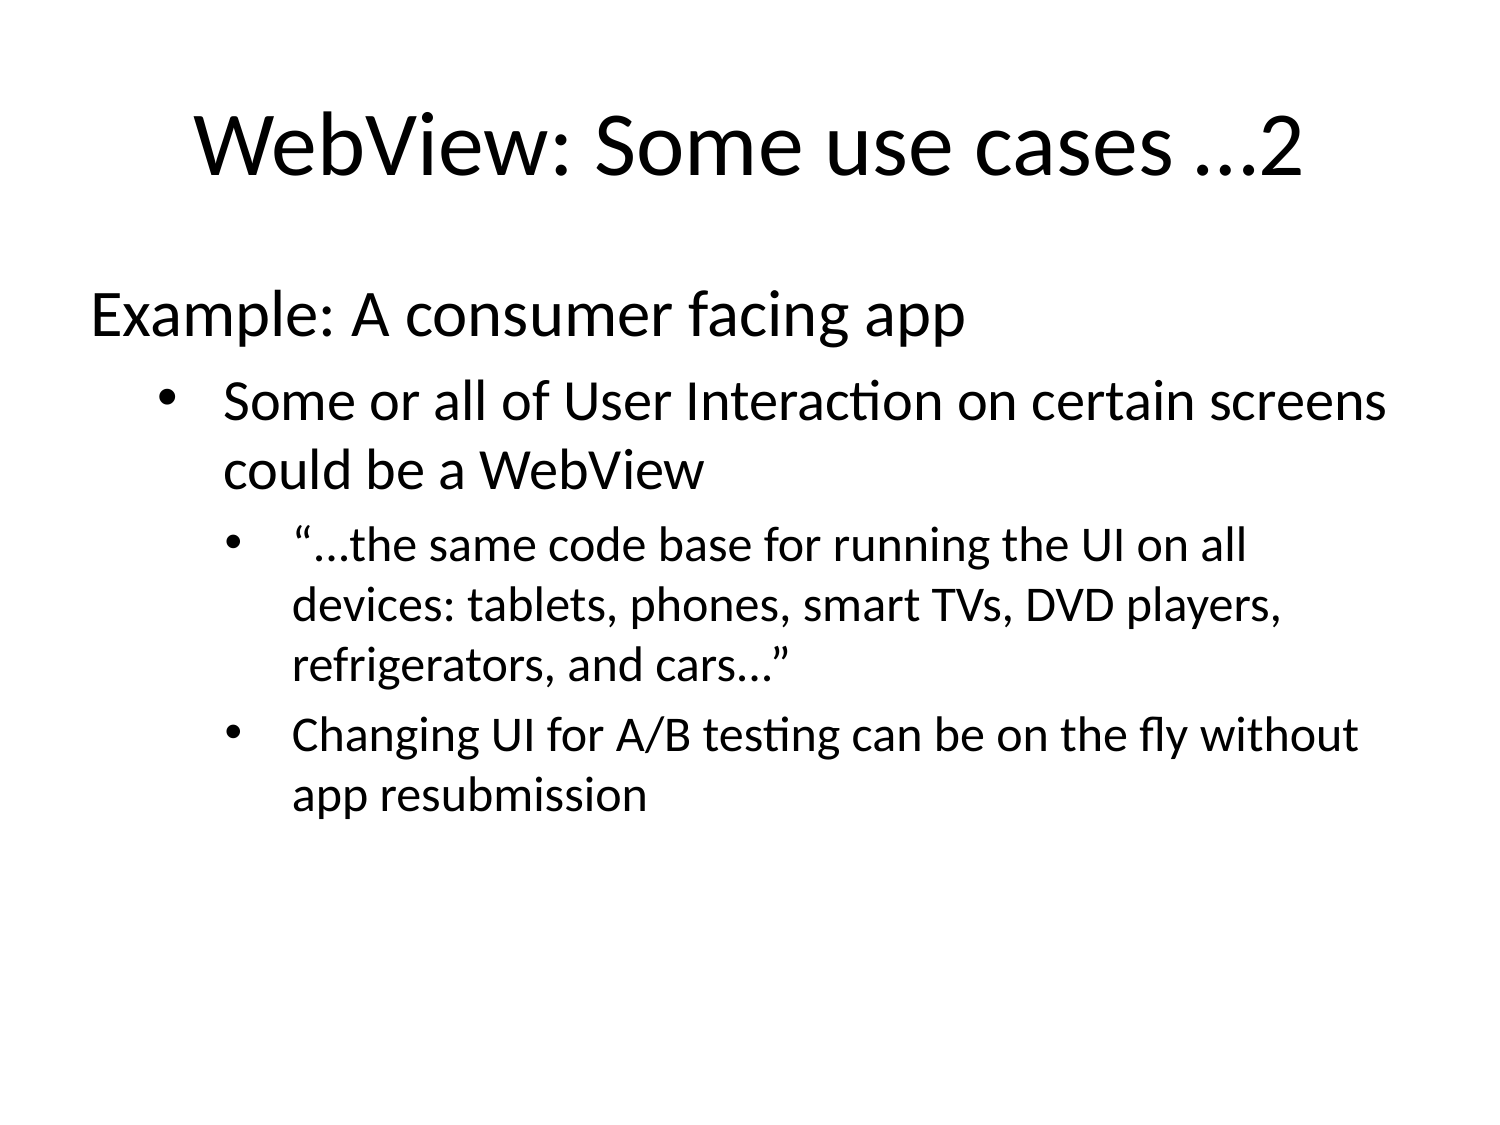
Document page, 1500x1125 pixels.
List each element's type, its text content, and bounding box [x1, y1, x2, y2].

title WebView: Some use cases …2 [75, 45, 1425, 233]
list Example: A consumer facing app Some or all of User Interaction on certain screens could be a WebView “...the same code base for running the UI on all devices: tablets, phones, smart TVs, DVD players, refrigerators, and cars...” Changing UI for A/B testing can be on the fly without app resubmission [75, 262, 1425, 1005]
